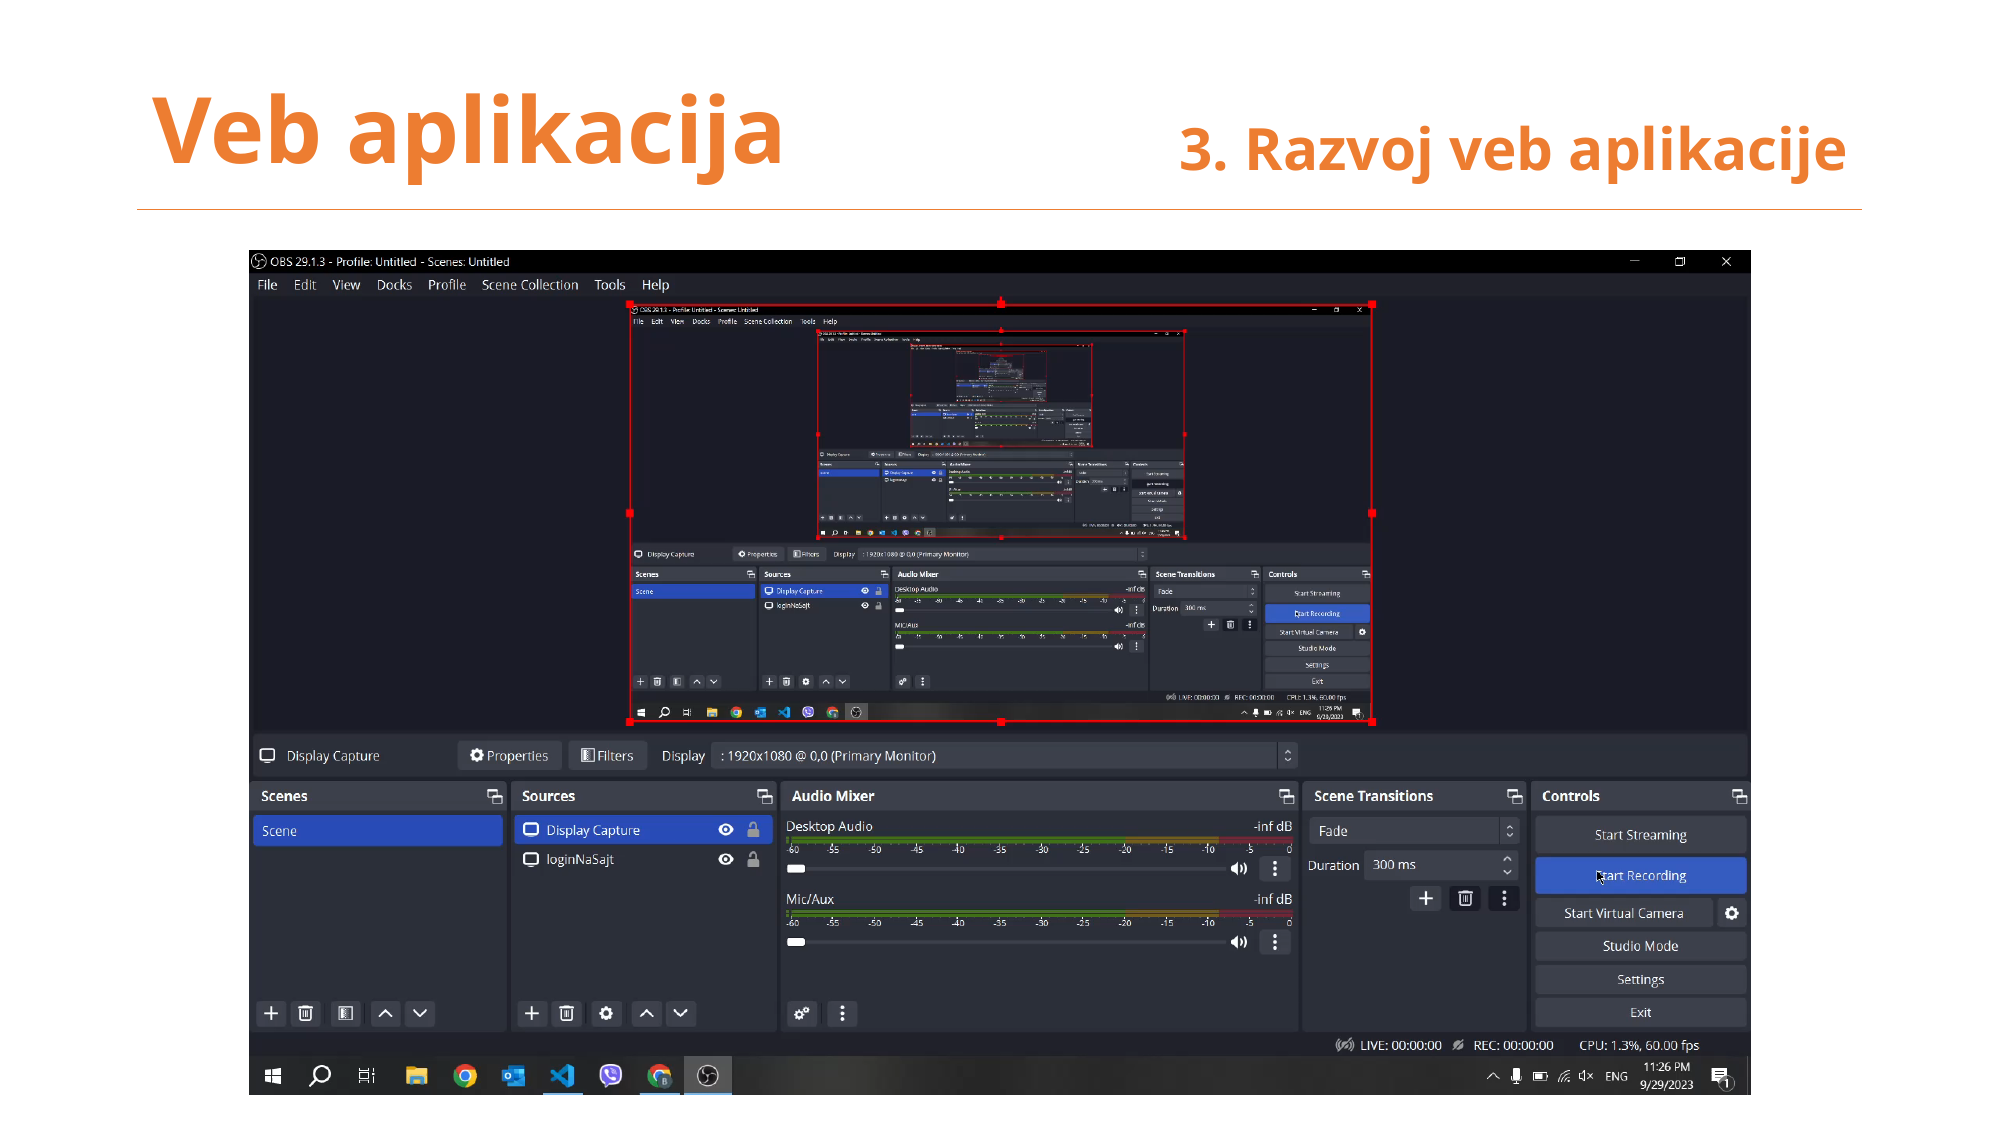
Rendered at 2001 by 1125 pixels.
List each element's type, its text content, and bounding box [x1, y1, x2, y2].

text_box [248, 249, 1752, 1096]
text_box 3. Razvoj veb aplikacije [999, 104, 1863, 190]
text_box Veb aplikacija [137, 60, 1073, 191]
